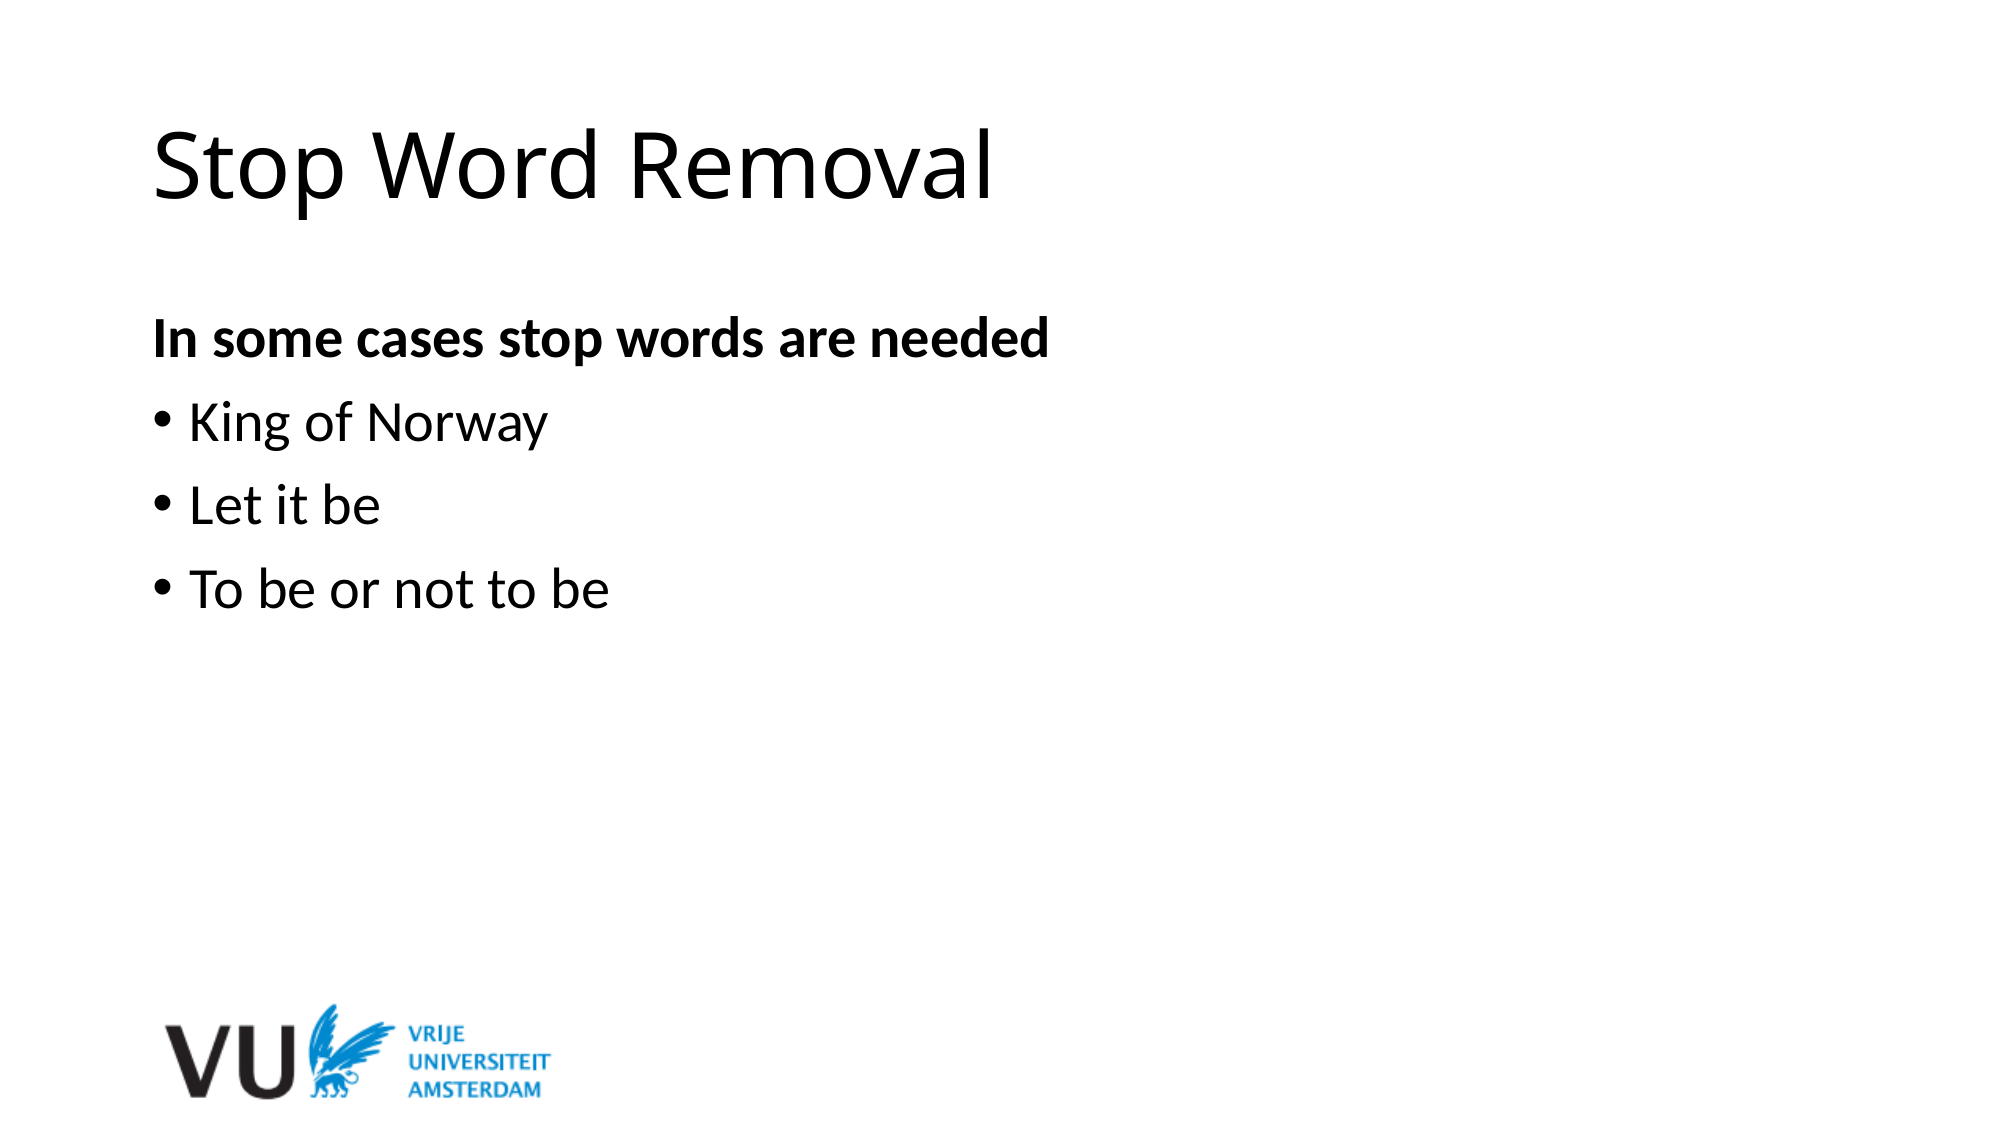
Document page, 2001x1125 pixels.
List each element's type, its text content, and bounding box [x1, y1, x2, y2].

title Stop Word Removal [137, 59, 1863, 278]
list In some cases stop words are needed King of Norway Let it be To be or not to be [137, 299, 1863, 1014]
